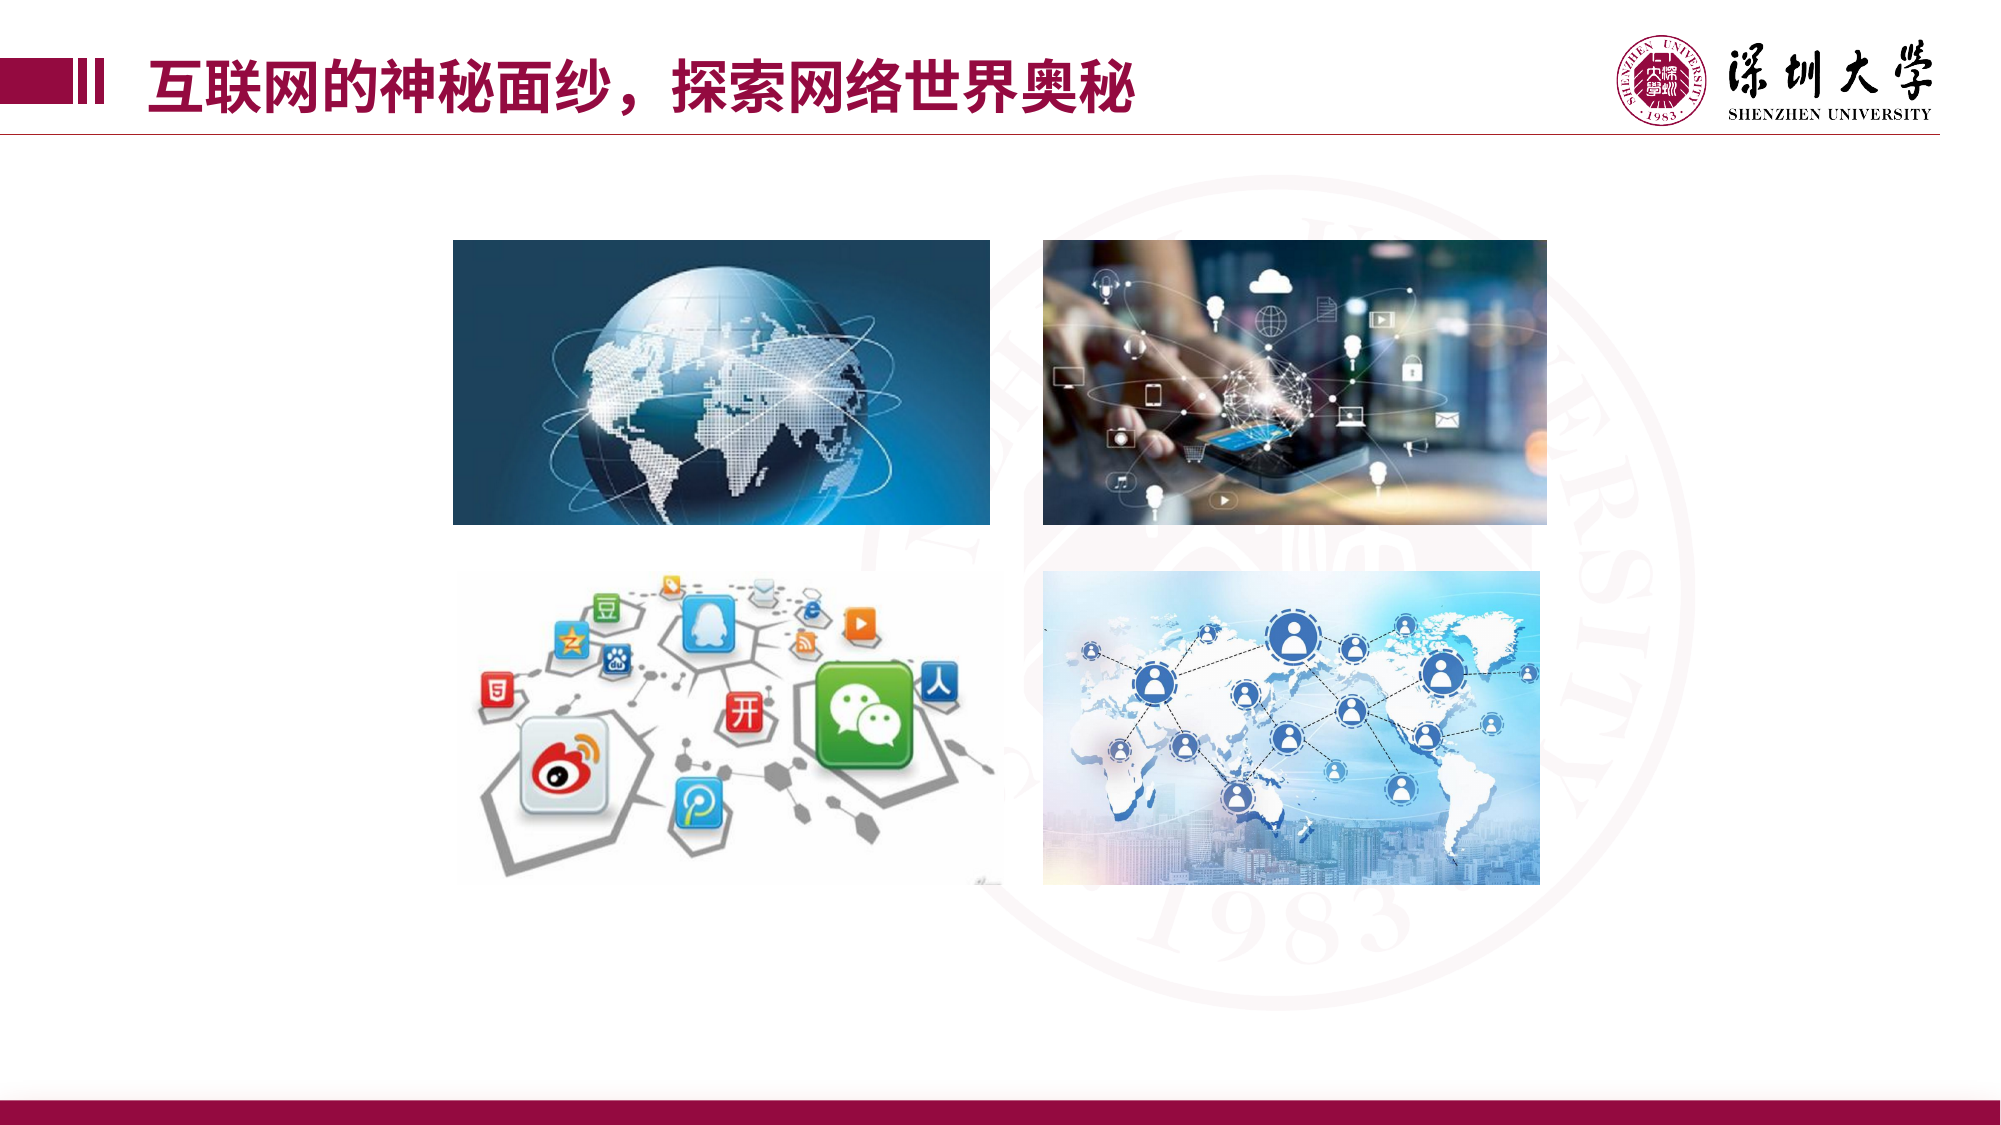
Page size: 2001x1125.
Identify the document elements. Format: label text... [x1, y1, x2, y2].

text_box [453, 240, 1547, 885]
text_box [0, 59, 103, 104]
picture [608, 0, 1973, 1055]
text_box 互联网的神秘面纱，探索网络世界奥秘 [146, 40, 1137, 128]
